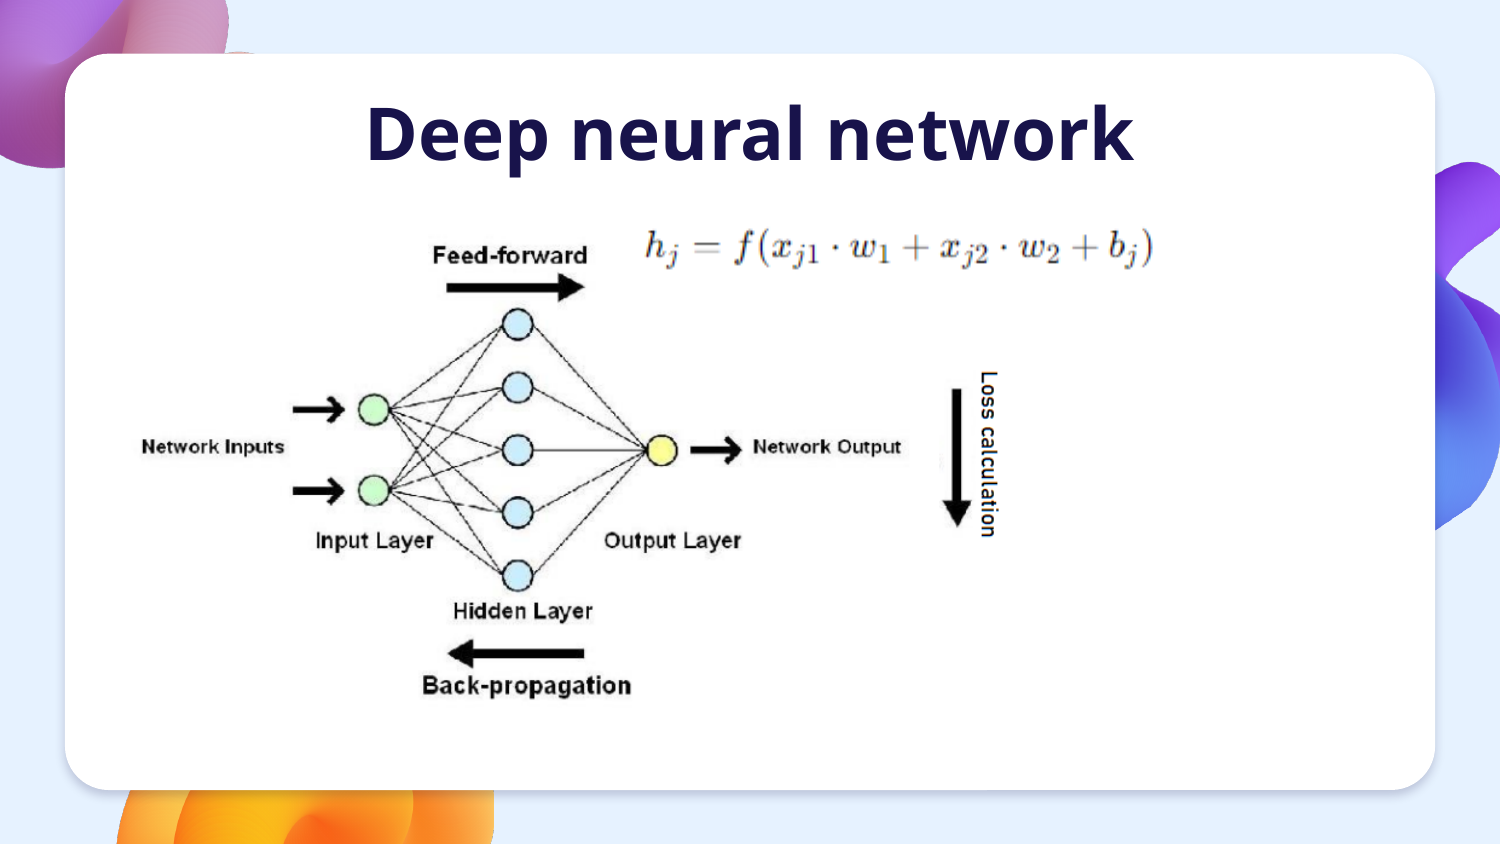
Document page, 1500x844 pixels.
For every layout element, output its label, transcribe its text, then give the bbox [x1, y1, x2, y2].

picture [120, 206, 1182, 737]
picture [116, 791, 494, 844]
picture [1436, 96, 1500, 529]
picture [0, 0, 346, 280]
title Deep neural network [118, 72, 1382, 167]
